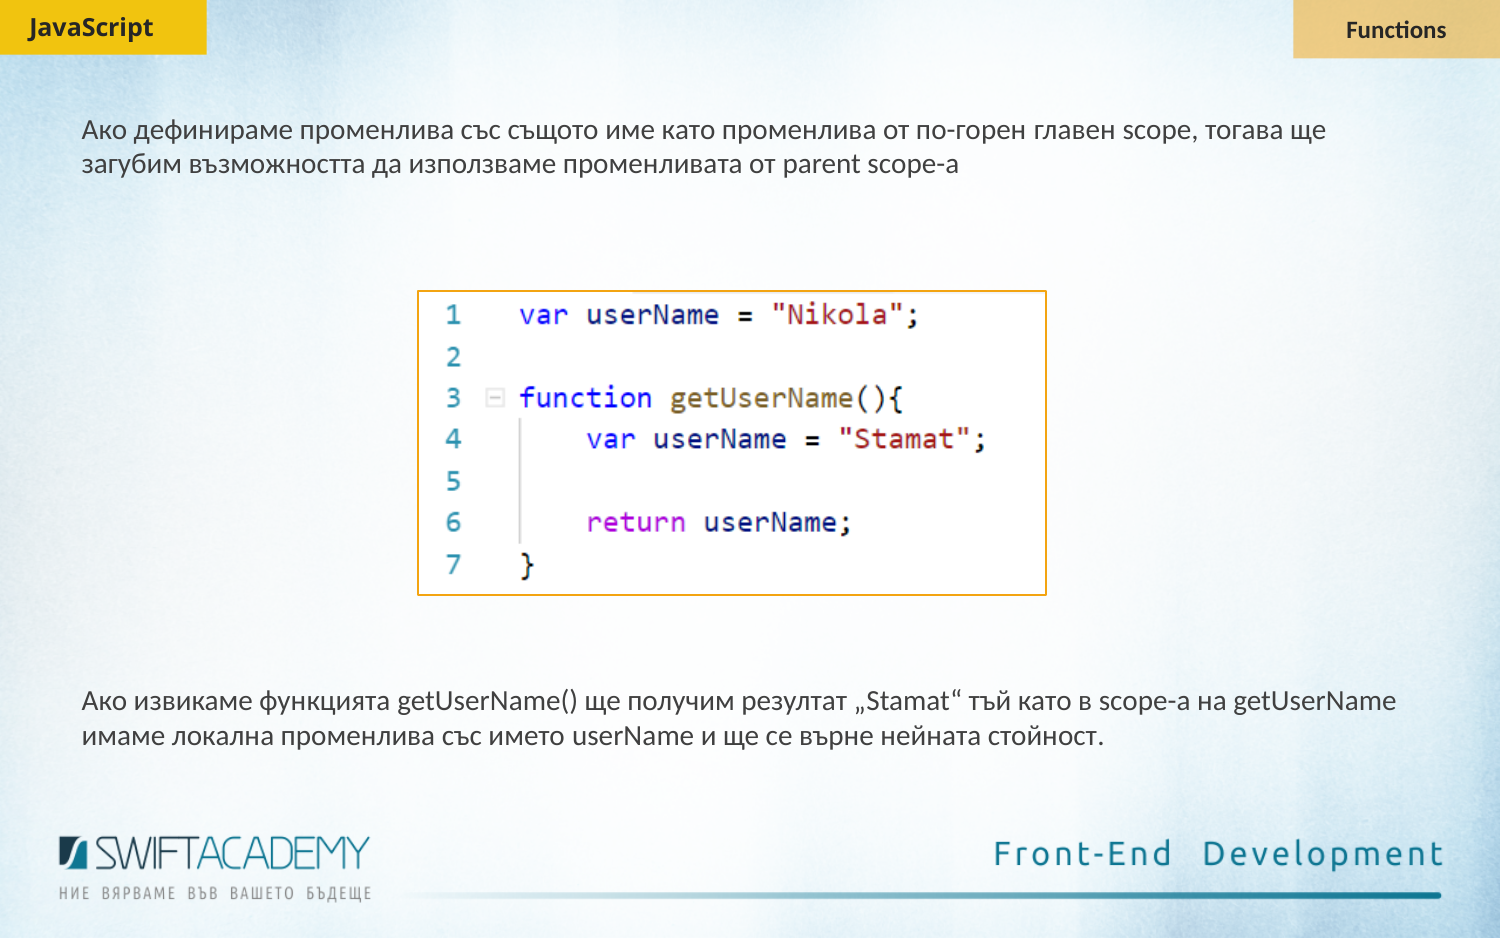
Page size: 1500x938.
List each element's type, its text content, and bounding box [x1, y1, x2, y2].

text_box Ако извикаме функцията getUserName() ще получим резултат „Stamat“ тъй като в scope-а на getUserName имаме локална променлива със името userName и ще се върне нейната стойност. [66, 673, 1426, 759]
text_box Functions [1293, 6, 1500, 52]
text_box JavaScript [14, 4, 198, 49]
text_box [1292, 0, 1500, 59]
text_box [0, 0, 208, 56]
picture [0, 0, 1500, 938]
text_box Ако дефинираме променлива със същото име като променлива от по-горен главен scope, тогава ще загубим възможността да използваме променливата от parent scope-a [66, 102, 1426, 188]
